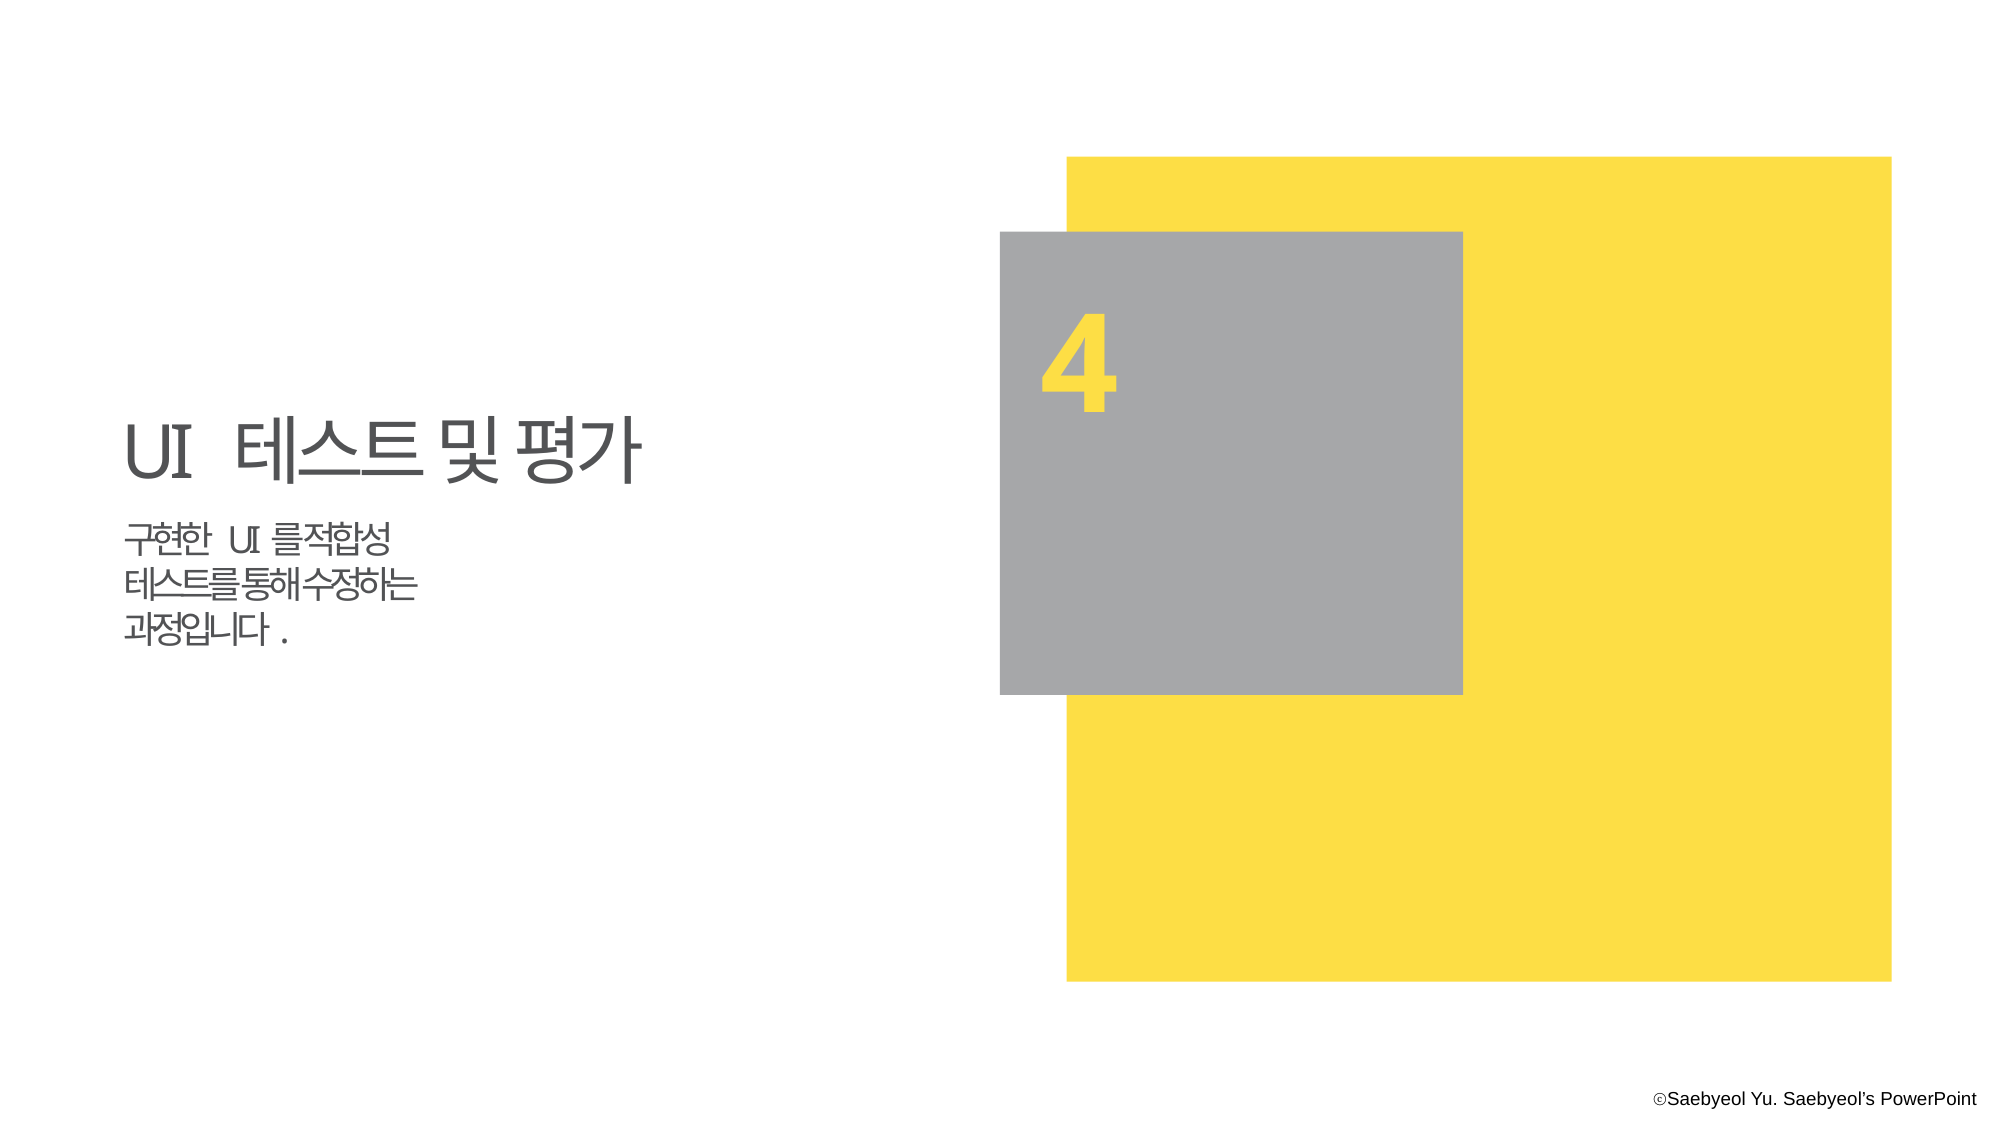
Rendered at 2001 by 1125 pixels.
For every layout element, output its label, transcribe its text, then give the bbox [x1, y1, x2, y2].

text_box [1066, 156, 1893, 983]
text_box [999, 231, 1464, 696]
text_box 4 [1025, 267, 1135, 448]
text_box UI 테스트 및 평가 [106, 396, 660, 502]
text_box 구현한 UI를 적합성 테스트를 통해 수정하는 과정입니다. [108, 508, 509, 659]
